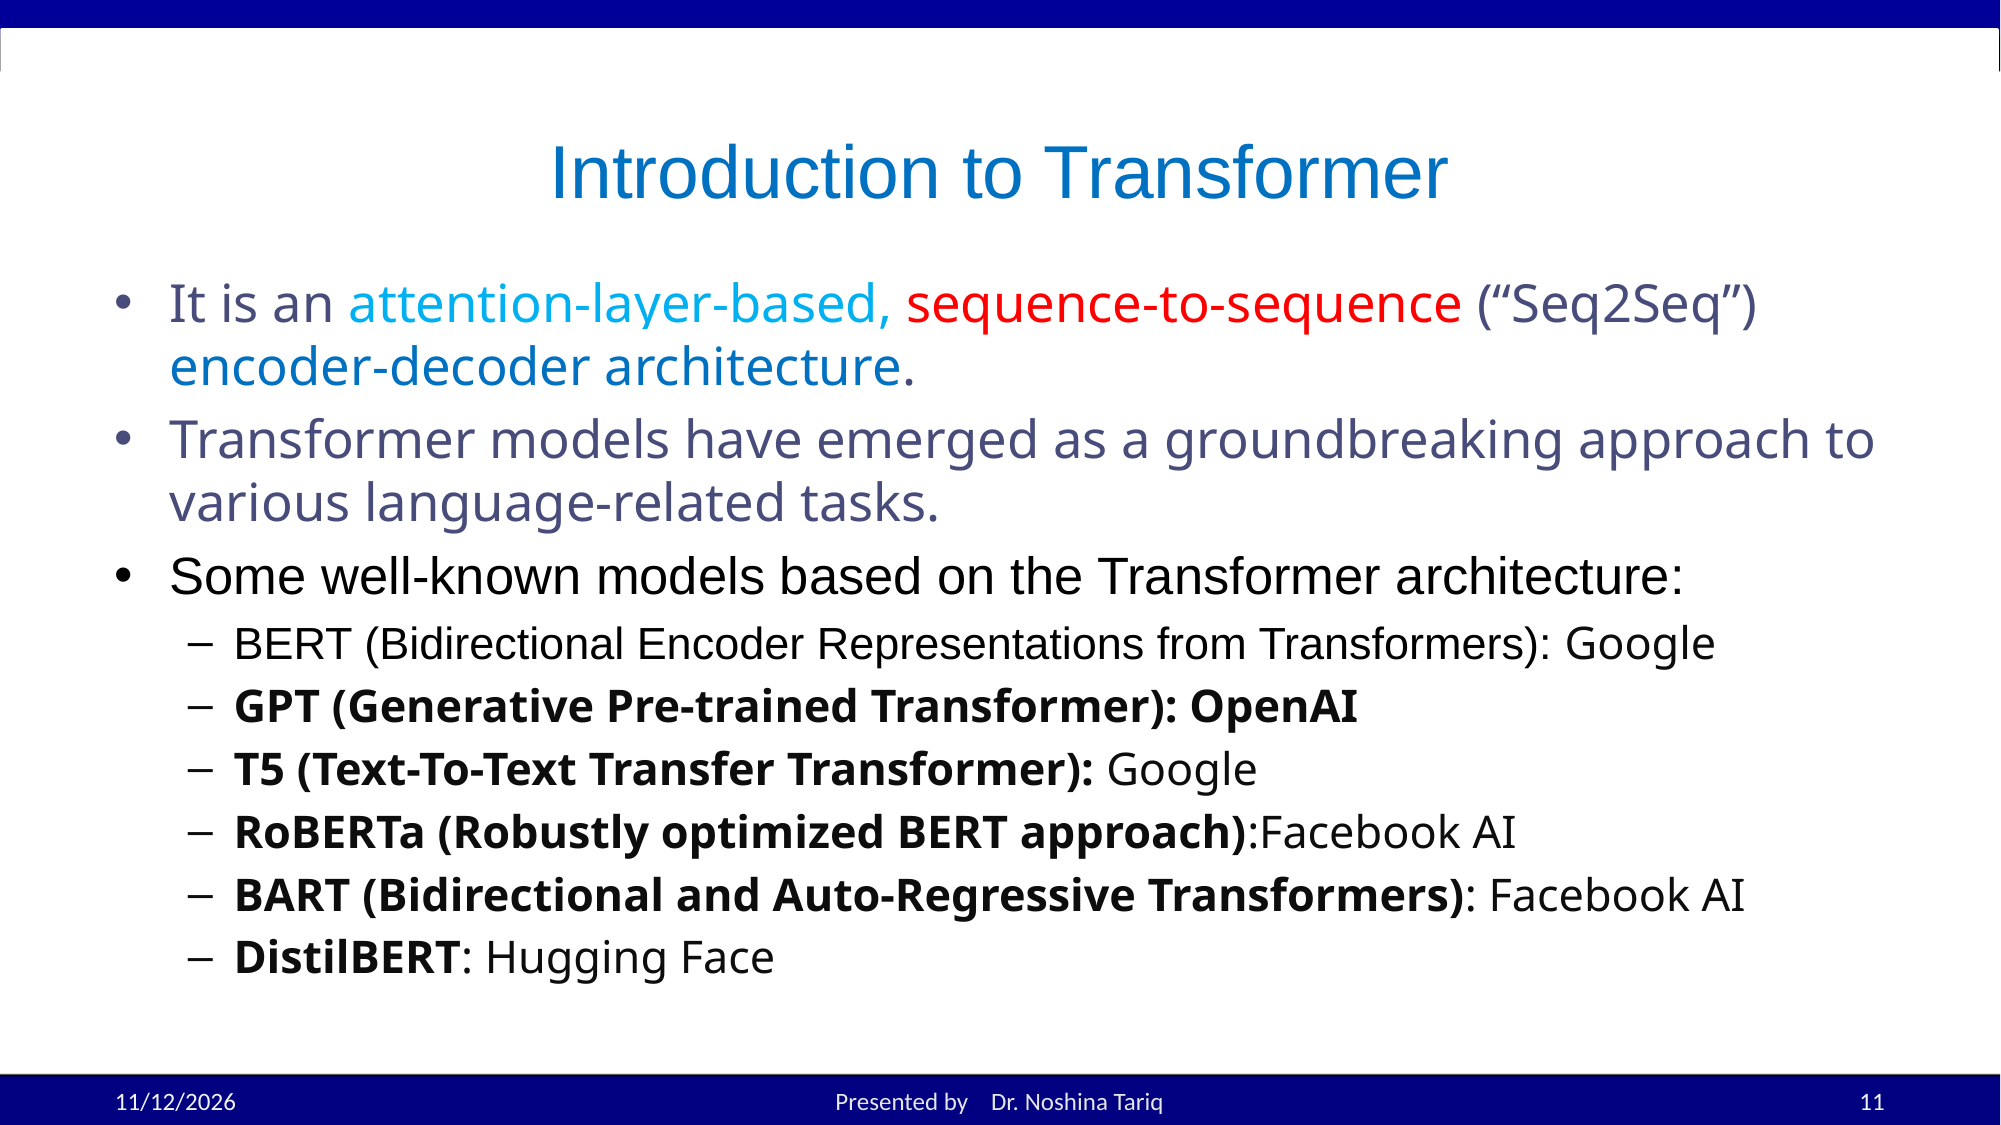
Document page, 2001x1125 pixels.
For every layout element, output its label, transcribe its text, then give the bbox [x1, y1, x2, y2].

title Introduction to Transformer [99, 99, 1900, 238]
footer Presented by Dr. Noshina Tariq [683, 1062, 1317, 1125]
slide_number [99, 1062, 567, 1125]
picture [0, 0, 2001, 1125]
list It is an attention-layer-based, sequence-to-sequence (“Seq2Seq”) encoder-decoder architecture. Transformer models have emerged as a groundbreaking approach to various language-related tasks. Some well-known models based on the Transformer architecture: BERT (Bidirectional Encoder Representations from Transformers): Google GPT (Generative Pre-trained Transformer): OpenAI T5 (Text-To-Text Transfer Transformer): Google RoBERTa (Robustly optimized BERT approach):Facebook AI BART (Bidirectional and Auto-Regressive Transformers): Facebook AI DistilBERT: Hugging Face [99, 262, 1900, 1005]
slide_number 11 [1433, 1062, 1900, 1125]
